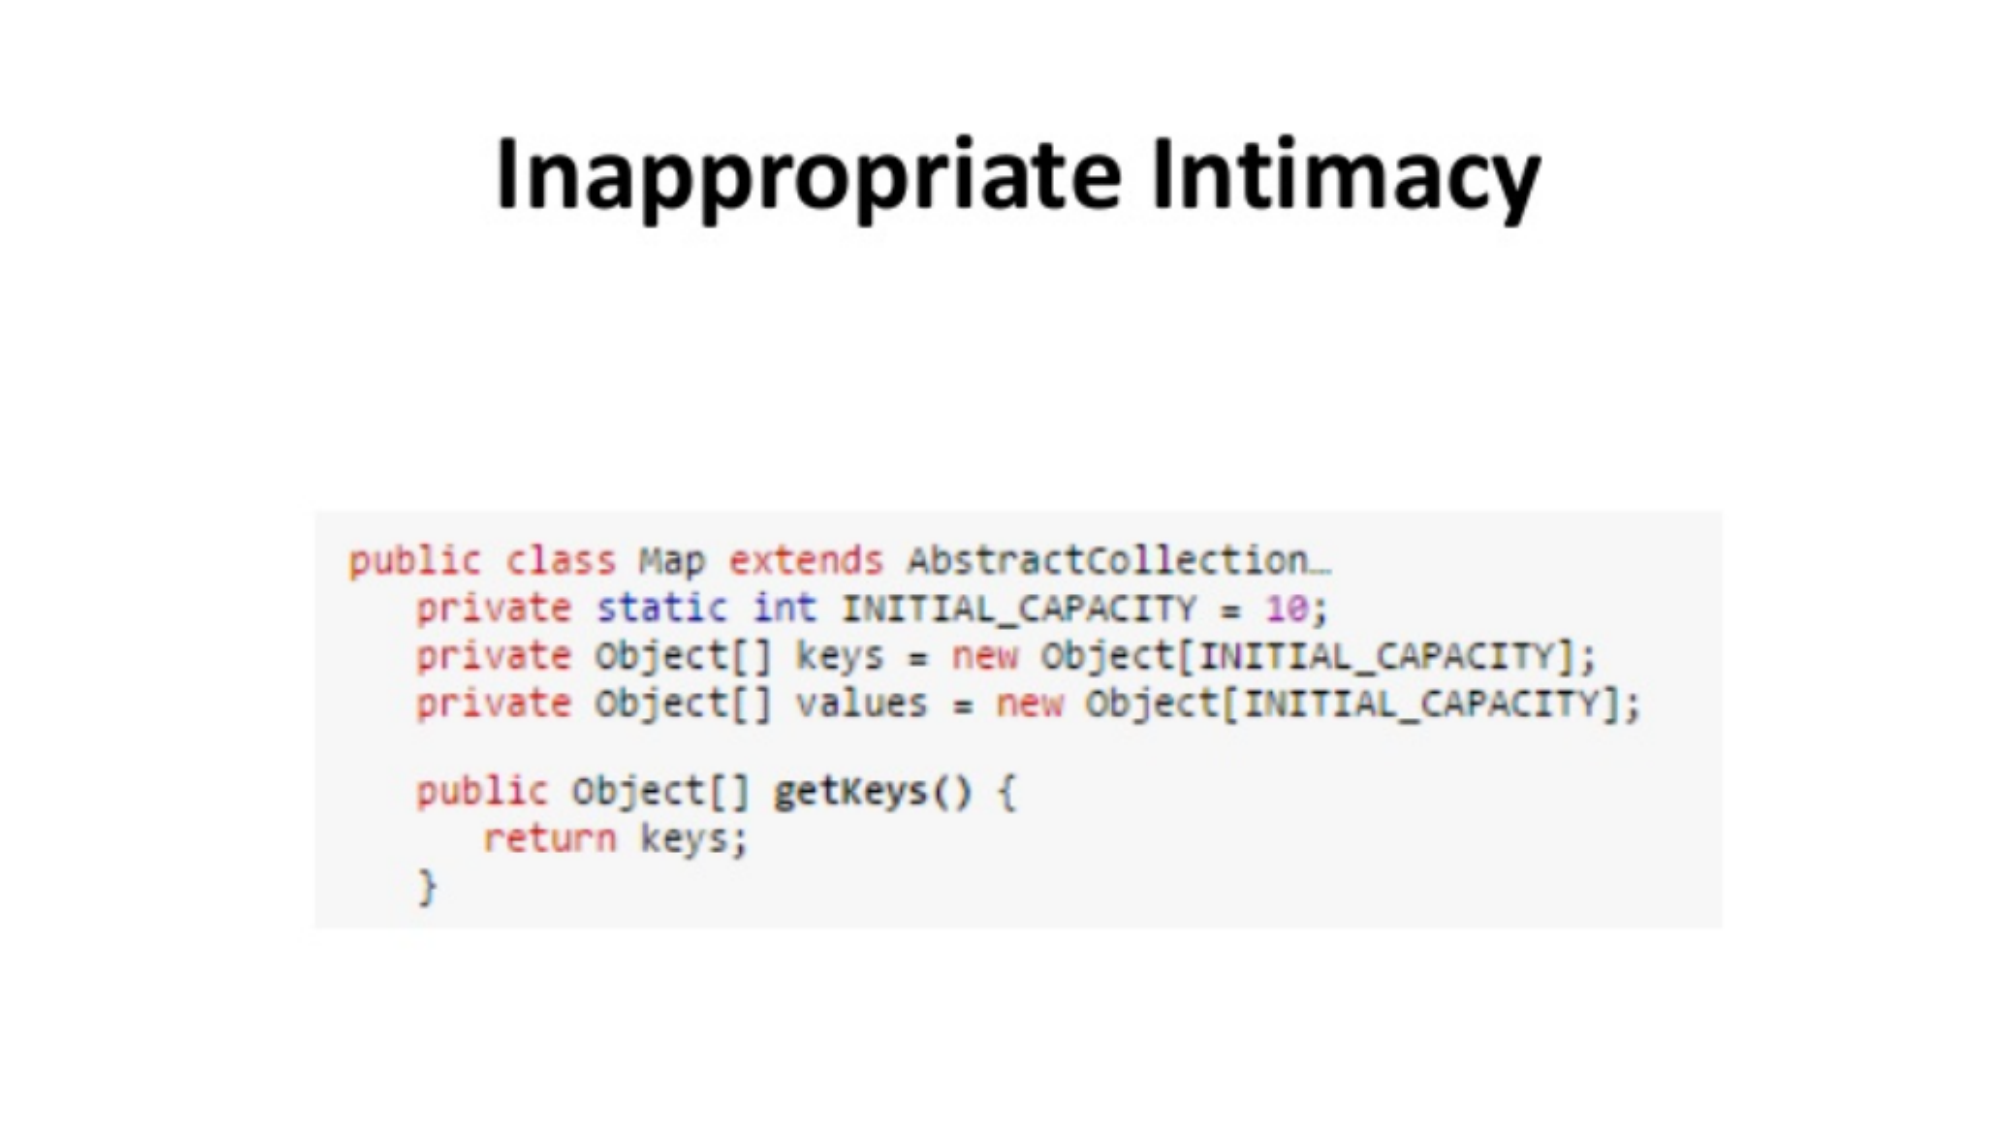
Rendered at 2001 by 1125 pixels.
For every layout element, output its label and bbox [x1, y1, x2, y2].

picture [265, 116, 1809, 1008]
